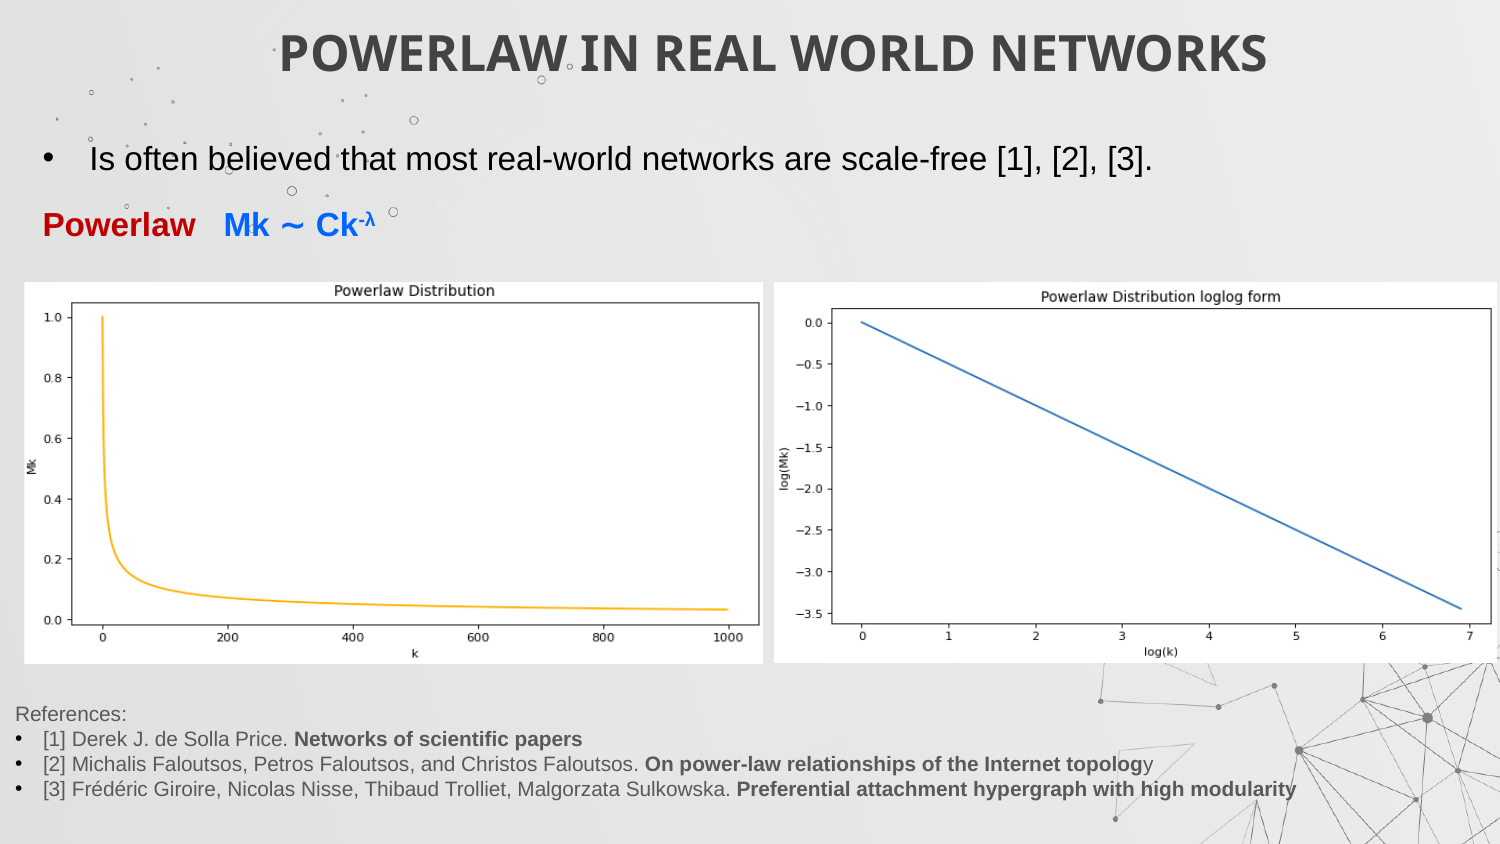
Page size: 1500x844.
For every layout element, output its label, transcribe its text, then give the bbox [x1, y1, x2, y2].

text_box Powerlaw Mk ∼ Ck-λ [27, 195, 930, 251]
picture [0, 0, 1500, 693]
picture [0, 808, 1500, 844]
text_box POWERLAW IN REAL WORLD NETWORKS [163, 6, 1384, 105]
text_box Is often believed that most real-world networks are scale-free [1], [2], [3]. [27, 129, 1500, 185]
text_box References: [1] Derek J. de Solla Price. Networks of scientific papers [2] Michalis Faloutsos, Petros Faloutsos, and Christos Faloutsos. On power-law relationships of the Internet topology [3] Frédéric Giroire, Nicolas Nisse, Thibaud Trolliet, Malgorzata Sulkowska. Preferential attachment hypergraph with high modularity [0, 693, 1500, 808]
